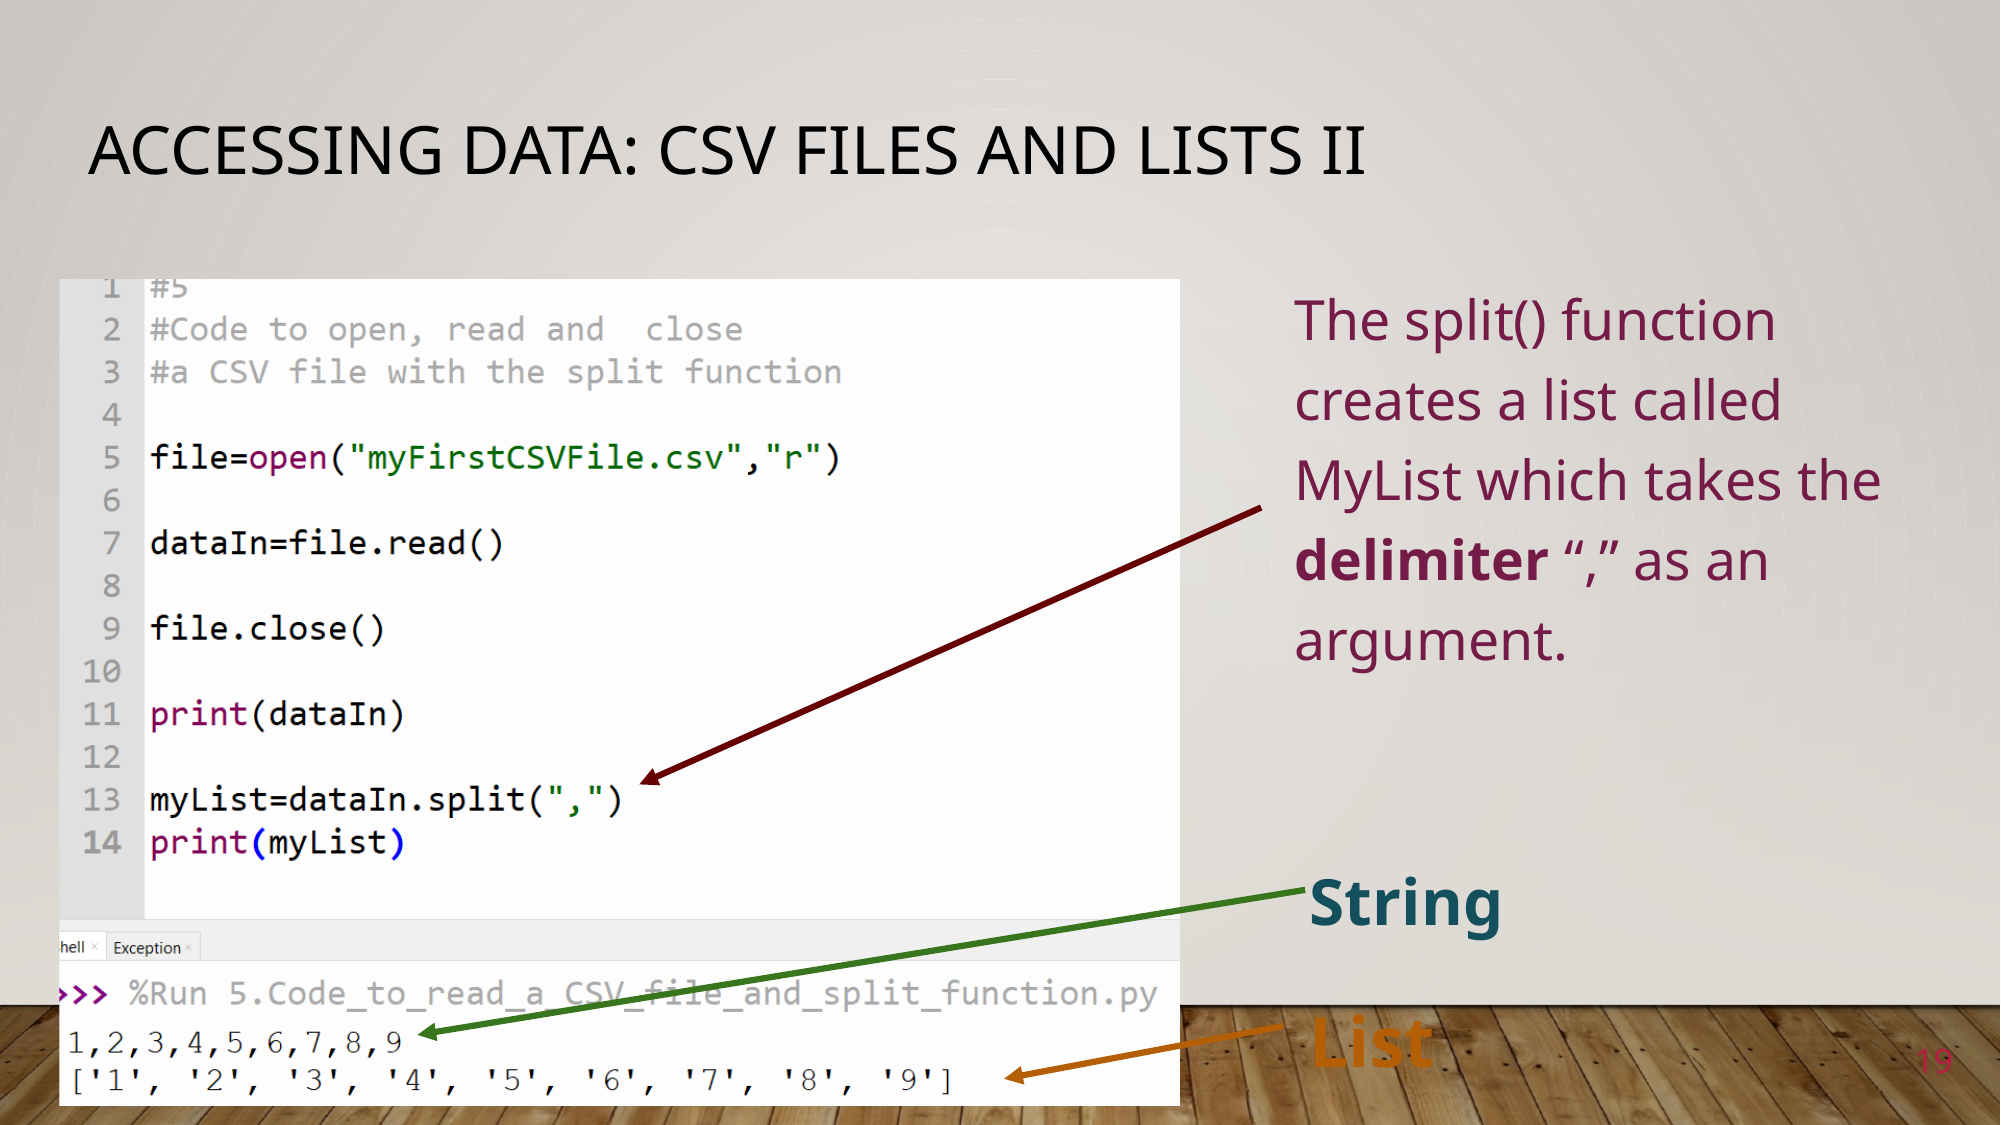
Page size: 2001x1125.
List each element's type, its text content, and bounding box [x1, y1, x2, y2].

slide_number 19 [1853, 1019, 1974, 1106]
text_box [639, 507, 1262, 785]
picture [0, 279, 2000, 1125]
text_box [1003, 1036, 1284, 1080]
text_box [417, 889, 1306, 1036]
text_box String List [1289, 841, 1854, 1102]
title Accessing Data: csv Files and Lists II [68, 97, 1932, 223]
list The split() function creates a list called MyList which takes the delimiter “,” as an argument. [1274, 252, 1932, 1000]
